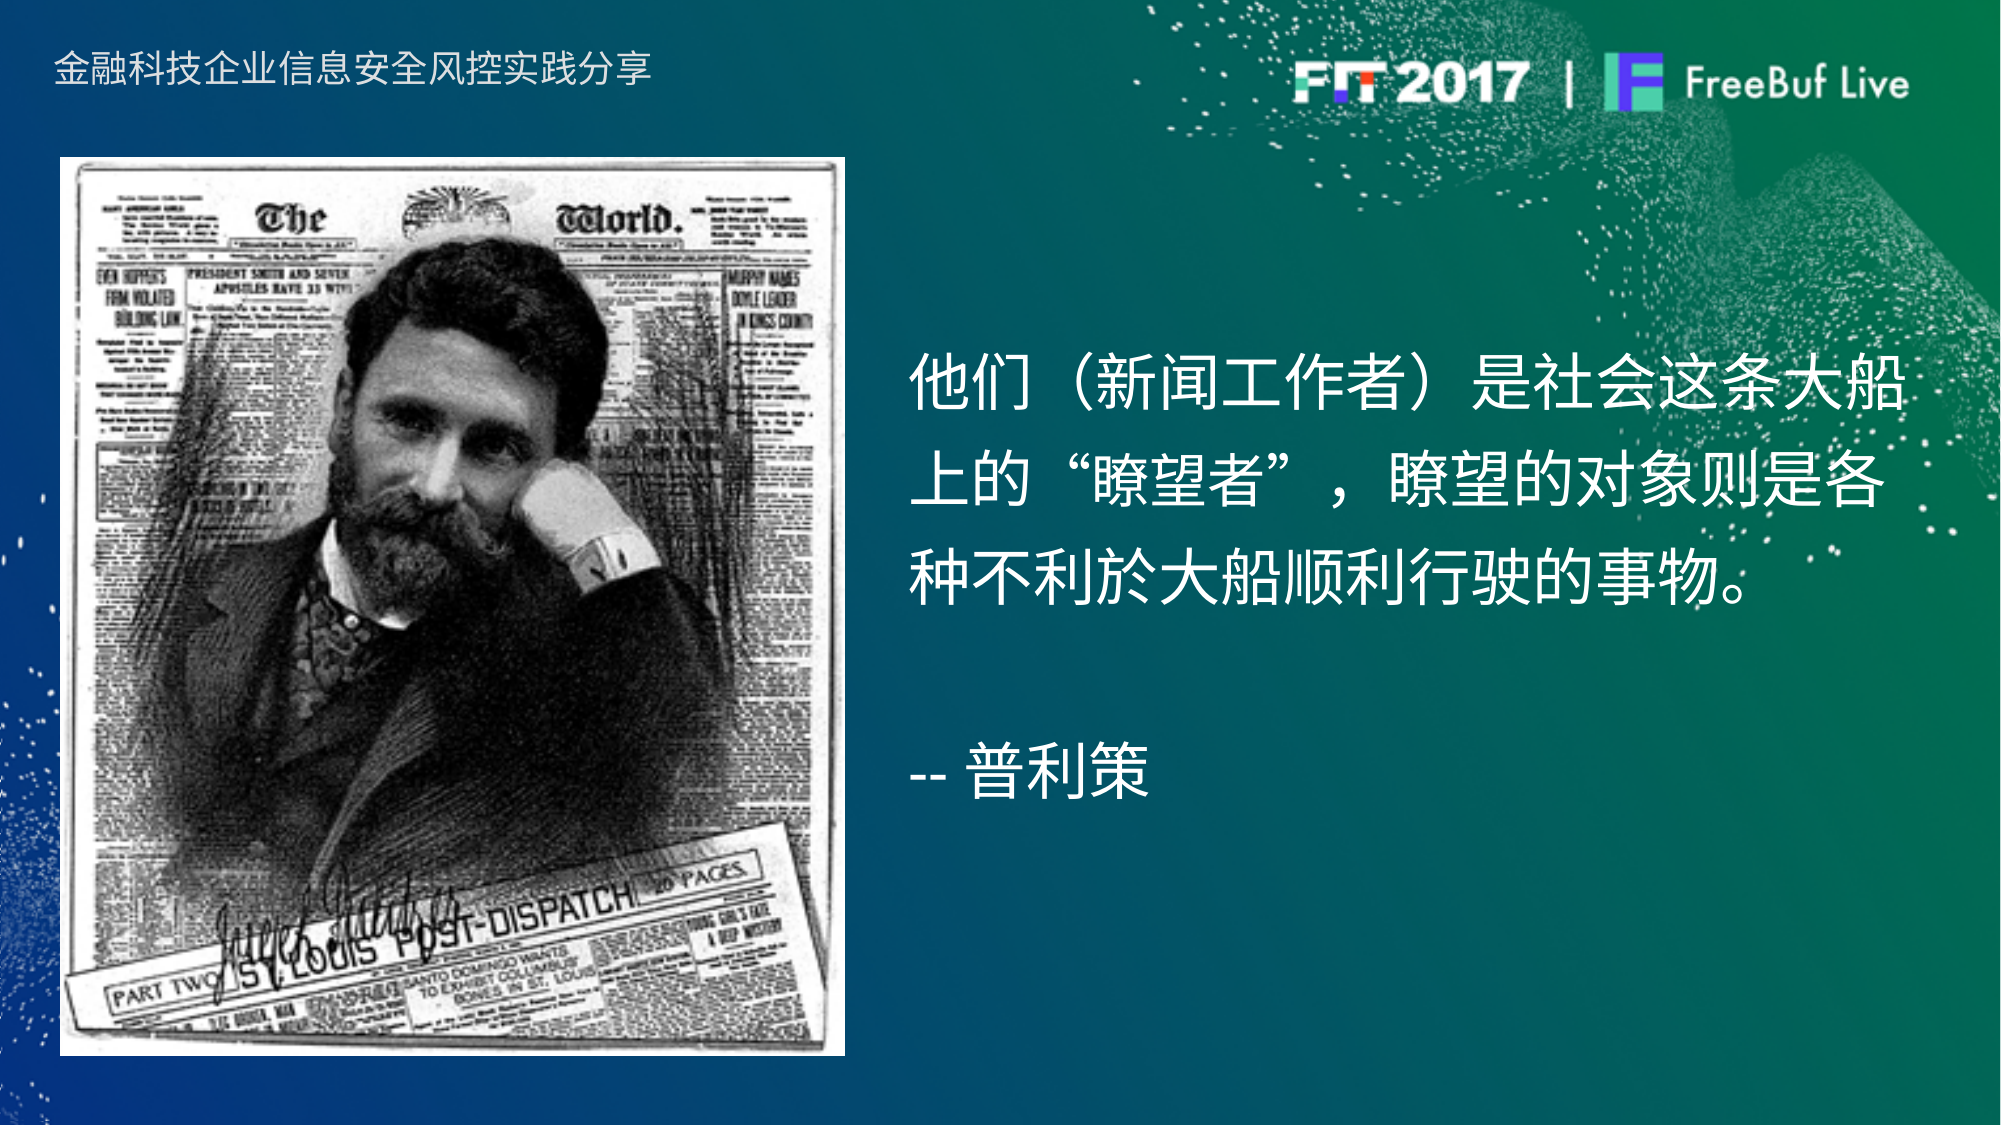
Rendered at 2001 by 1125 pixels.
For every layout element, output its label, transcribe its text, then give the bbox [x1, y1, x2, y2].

text_box 他们（新闻工作者）是社会这条大船上的“瞭望者”，瞭望的对象则是各种不利於大船顺利行驶的事物。 --普利策 [899, 312, 1939, 816]
picture [60, 157, 845, 1056]
